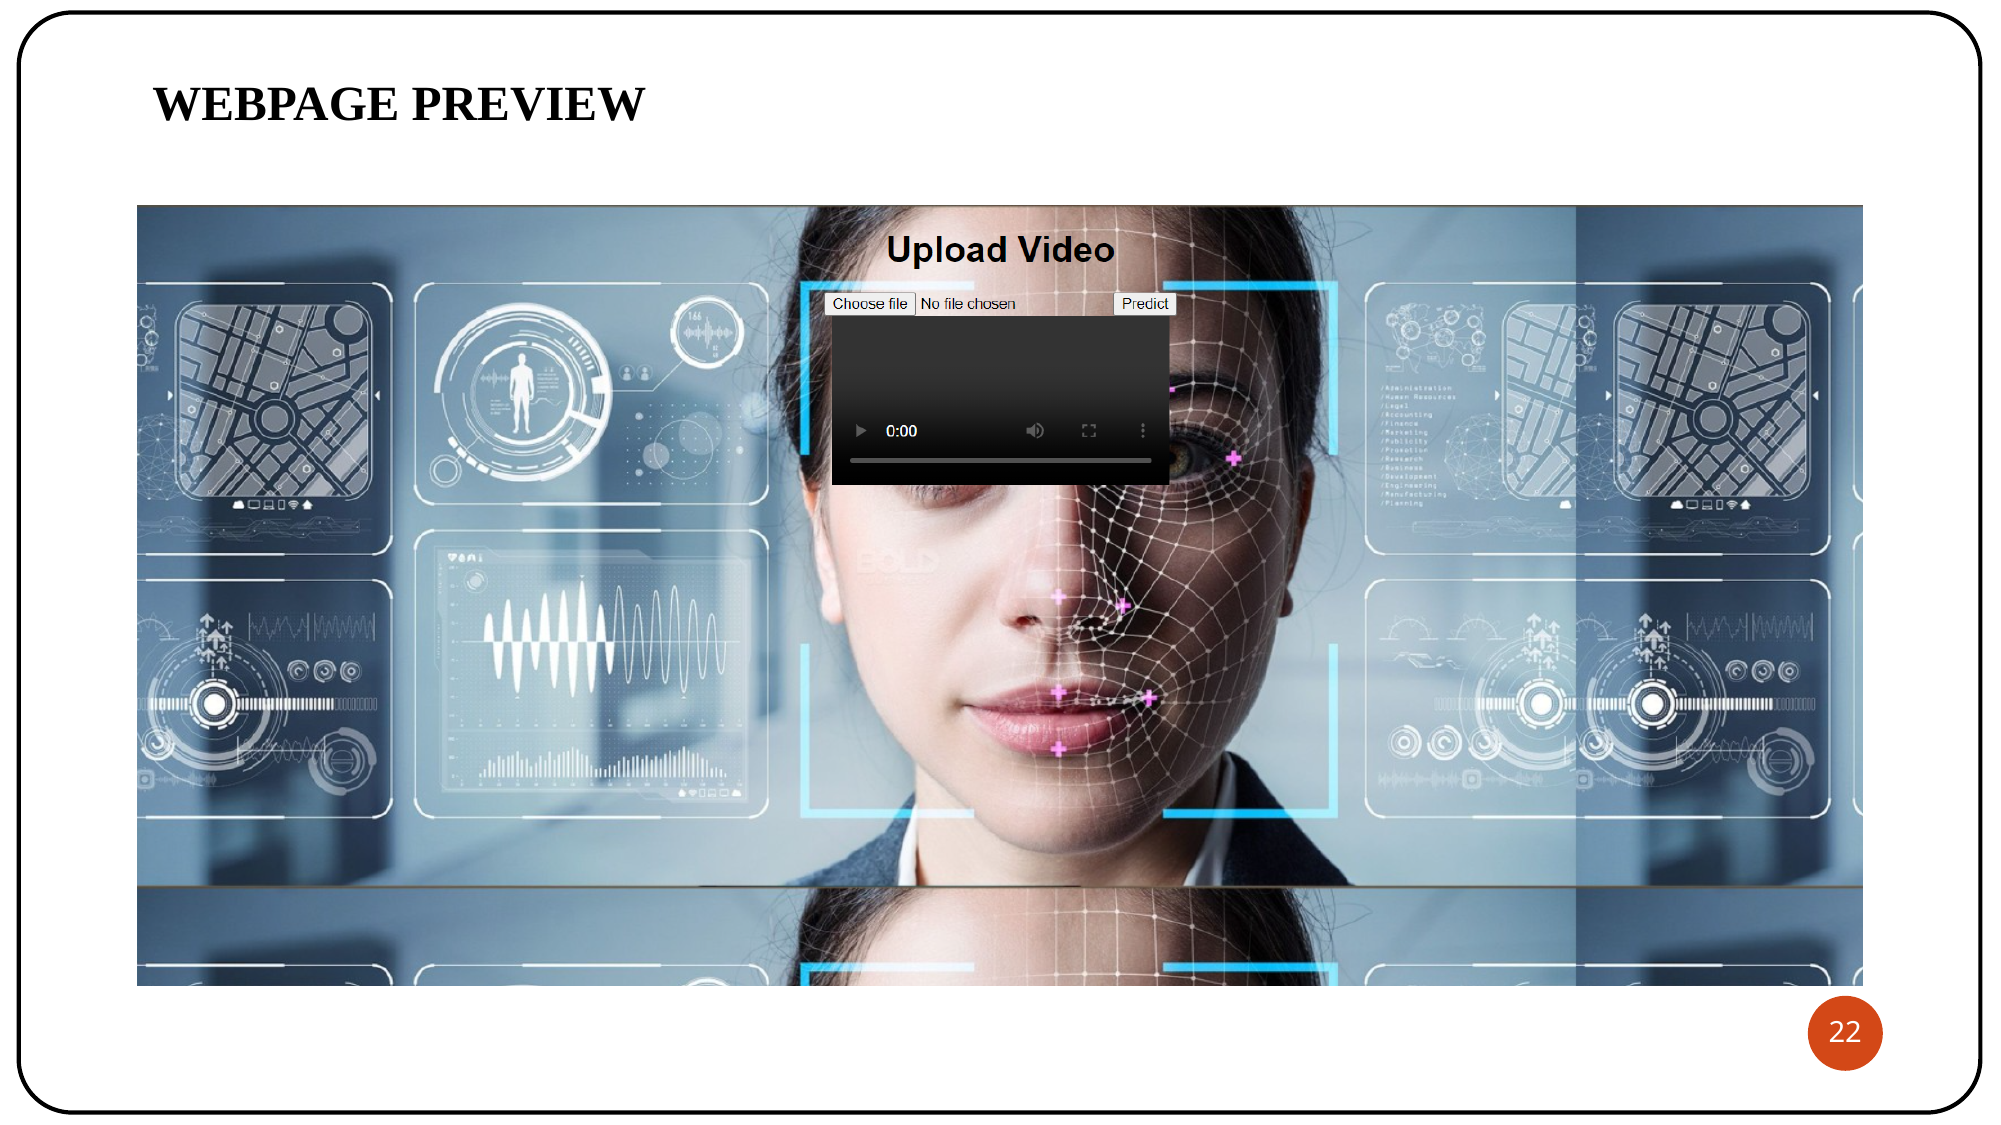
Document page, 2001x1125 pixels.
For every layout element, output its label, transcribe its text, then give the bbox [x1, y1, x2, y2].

text_box [18, 12, 1981, 1113]
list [137, 203, 1863, 986]
text_box 22 [1807, 995, 1883, 1071]
